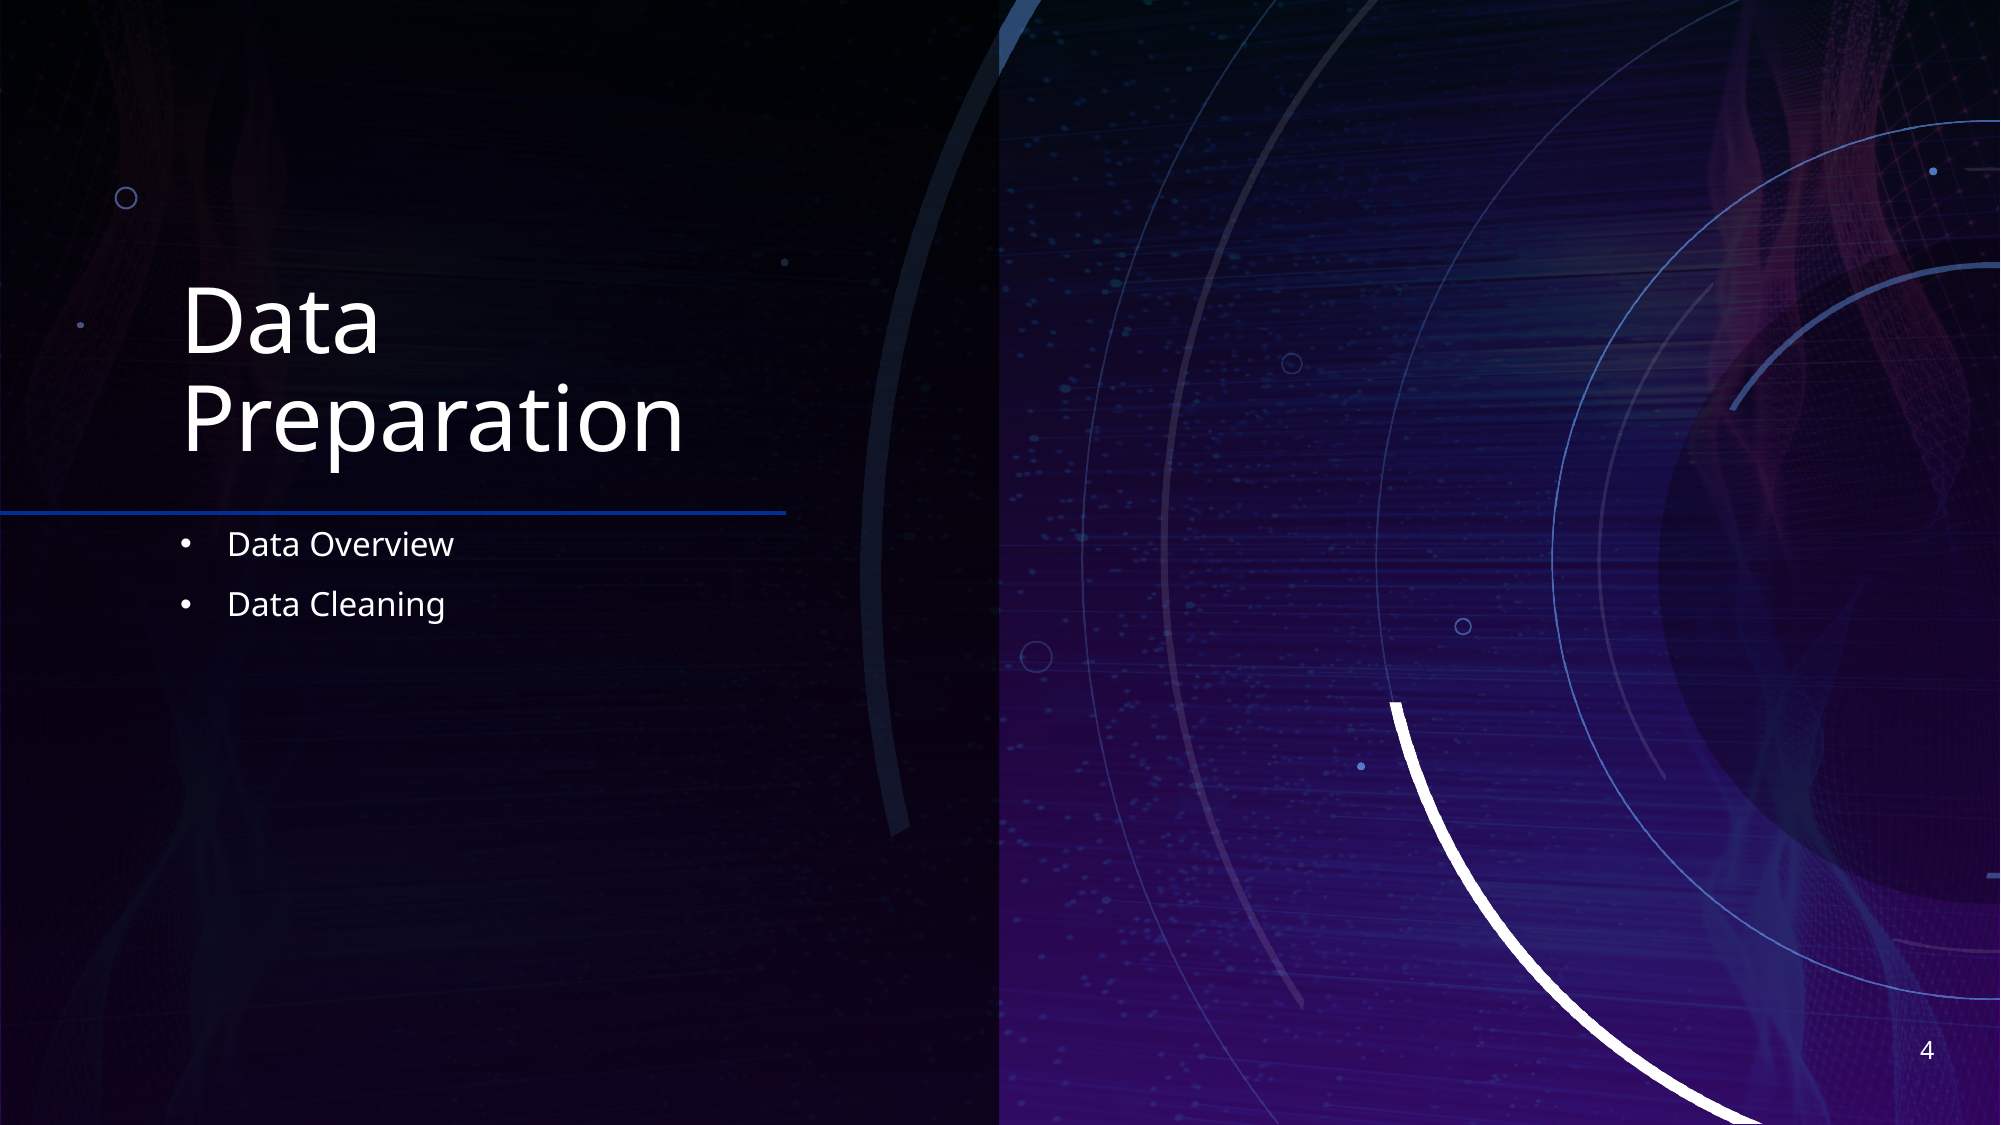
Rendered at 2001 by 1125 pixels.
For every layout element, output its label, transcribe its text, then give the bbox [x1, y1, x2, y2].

picture [731, 0, 2001, 1124]
list Data Overview Data Cleaning [165, 515, 784, 945]
title Data Preparation [165, 256, 784, 480]
slide_number 4 [1499, 1021, 1950, 1082]
